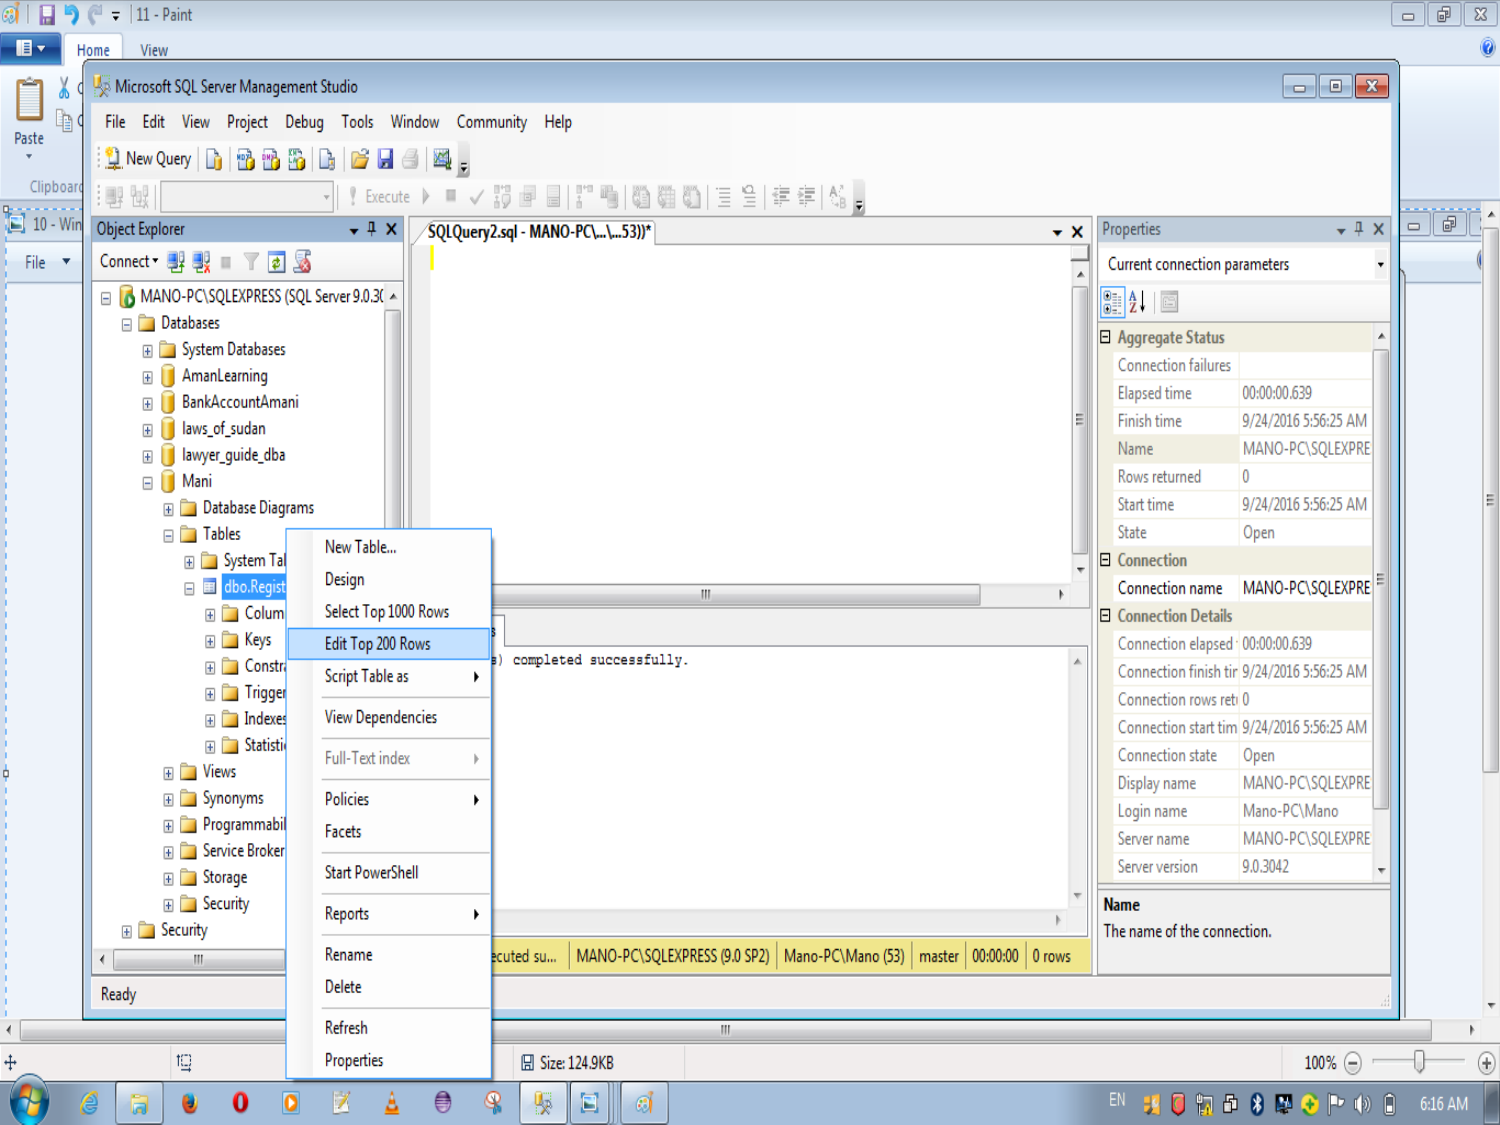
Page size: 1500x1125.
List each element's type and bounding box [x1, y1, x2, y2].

list [0, 0, 1500, 1125]
